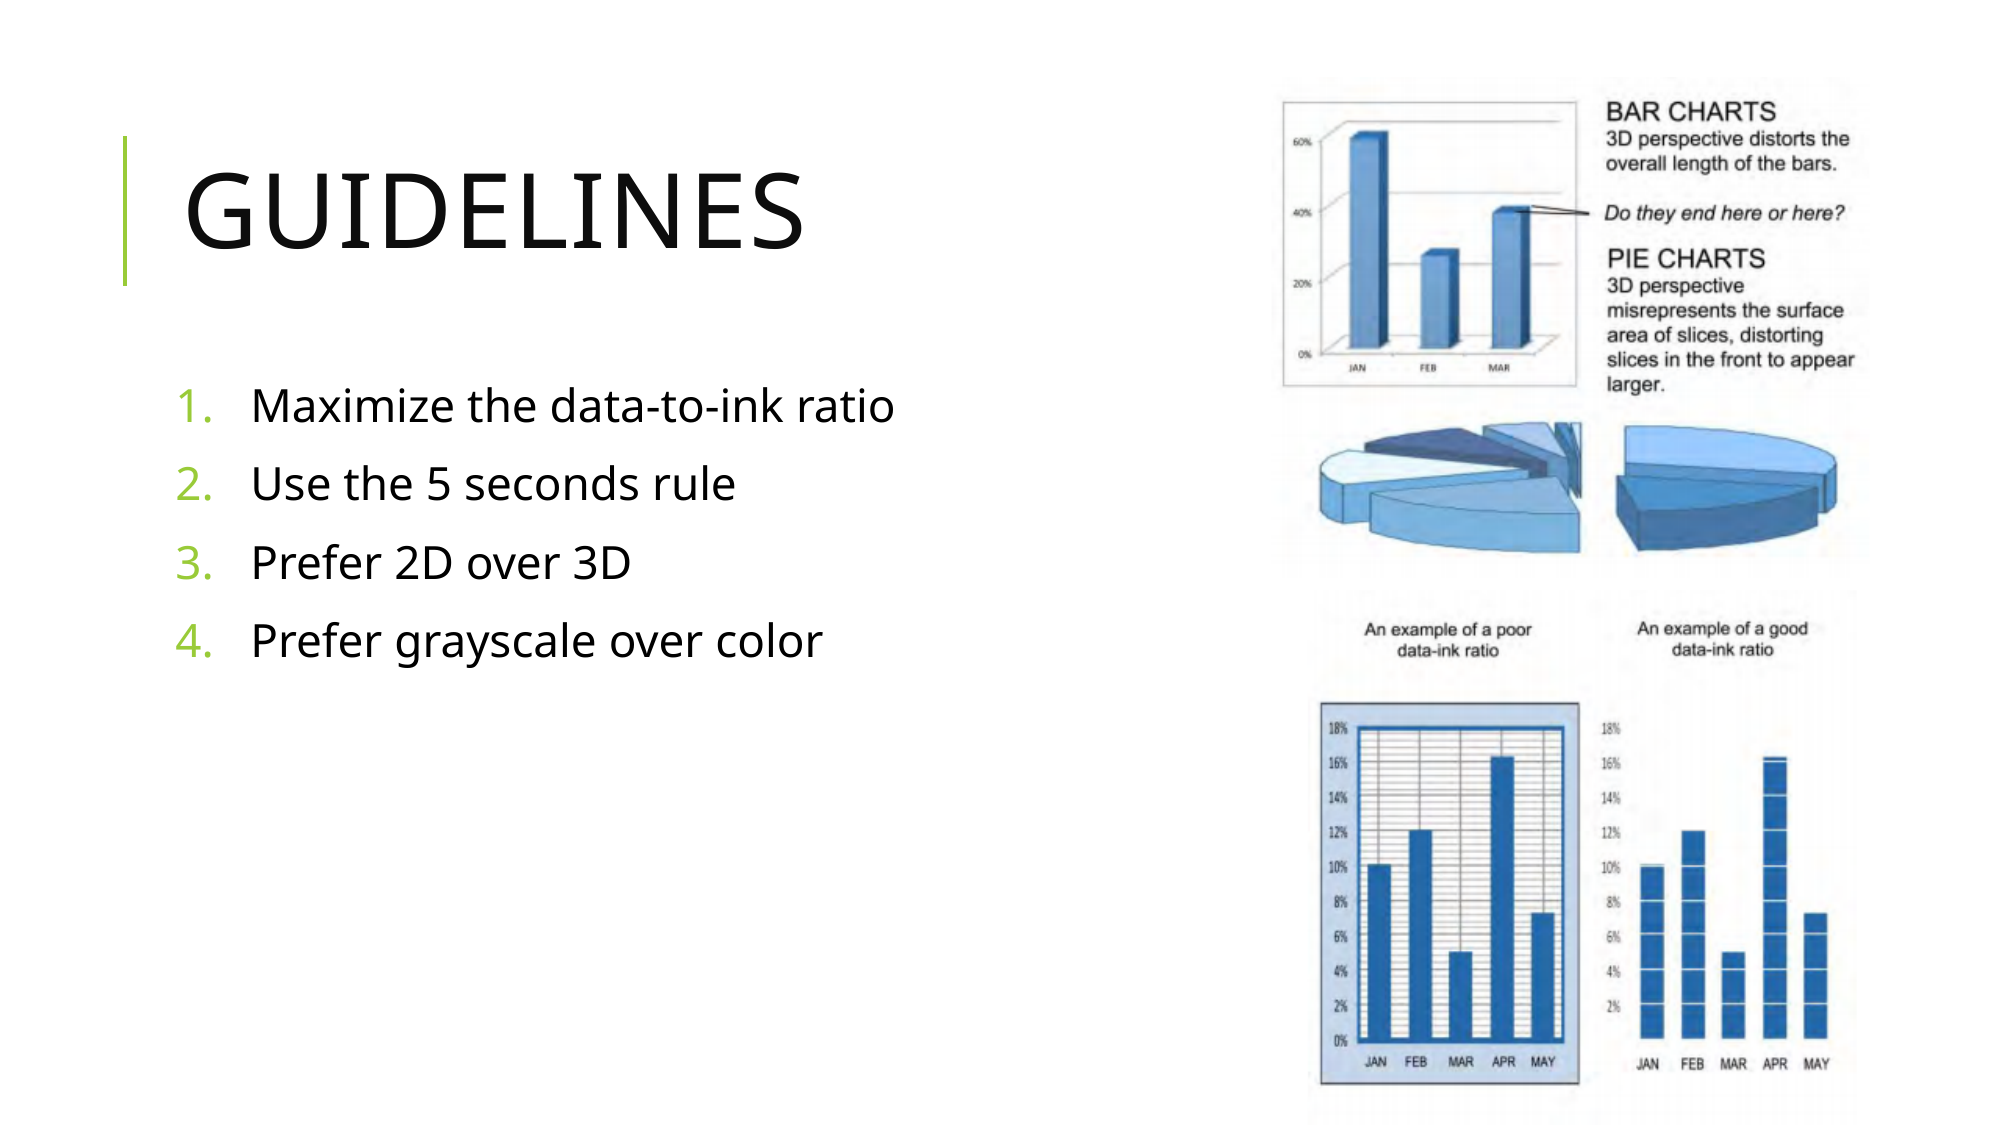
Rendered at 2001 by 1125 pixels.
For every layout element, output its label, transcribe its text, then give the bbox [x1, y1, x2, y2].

picture [1273, 588, 1882, 1125]
picture [1246, 76, 1910, 586]
title Guidelines [168, 96, 1239, 342]
list Maximize the data-to-ink ratio Use the 5 seconds rule Prefer 2D over 3D Prefer grayscale over color [168, 375, 1266, 1035]
